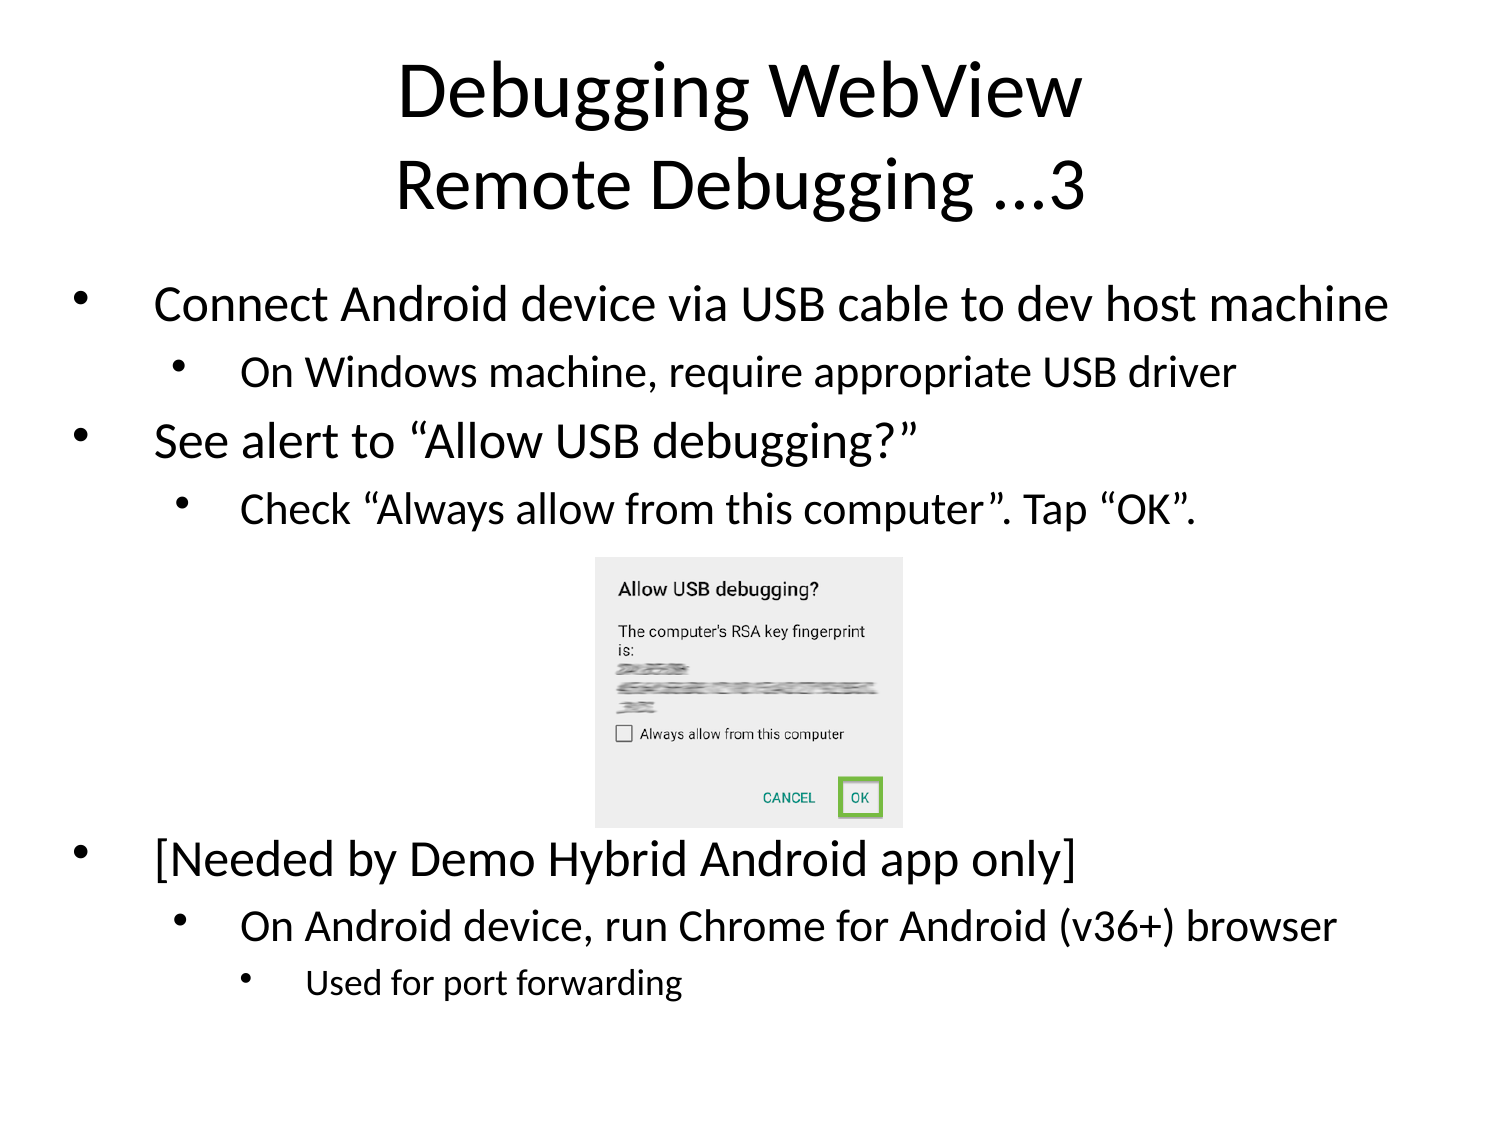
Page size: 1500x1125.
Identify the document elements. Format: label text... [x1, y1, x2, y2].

list Connect Android device via USB cable to dev host machine On Windows machine, require appropriate USB driver See alert to “Allow USB debugging?” Check “Always allow from this computer”. Tap “OK”. [Needed by Demo Hybrid Android app only] On Android device, run Chrome for Android (v36+) browser Used for port forwarding [56, 262, 1444, 1038]
title Debugging WebView Remote Debugging ...3 [74, 13, 1408, 248]
picture [595, 557, 903, 829]
